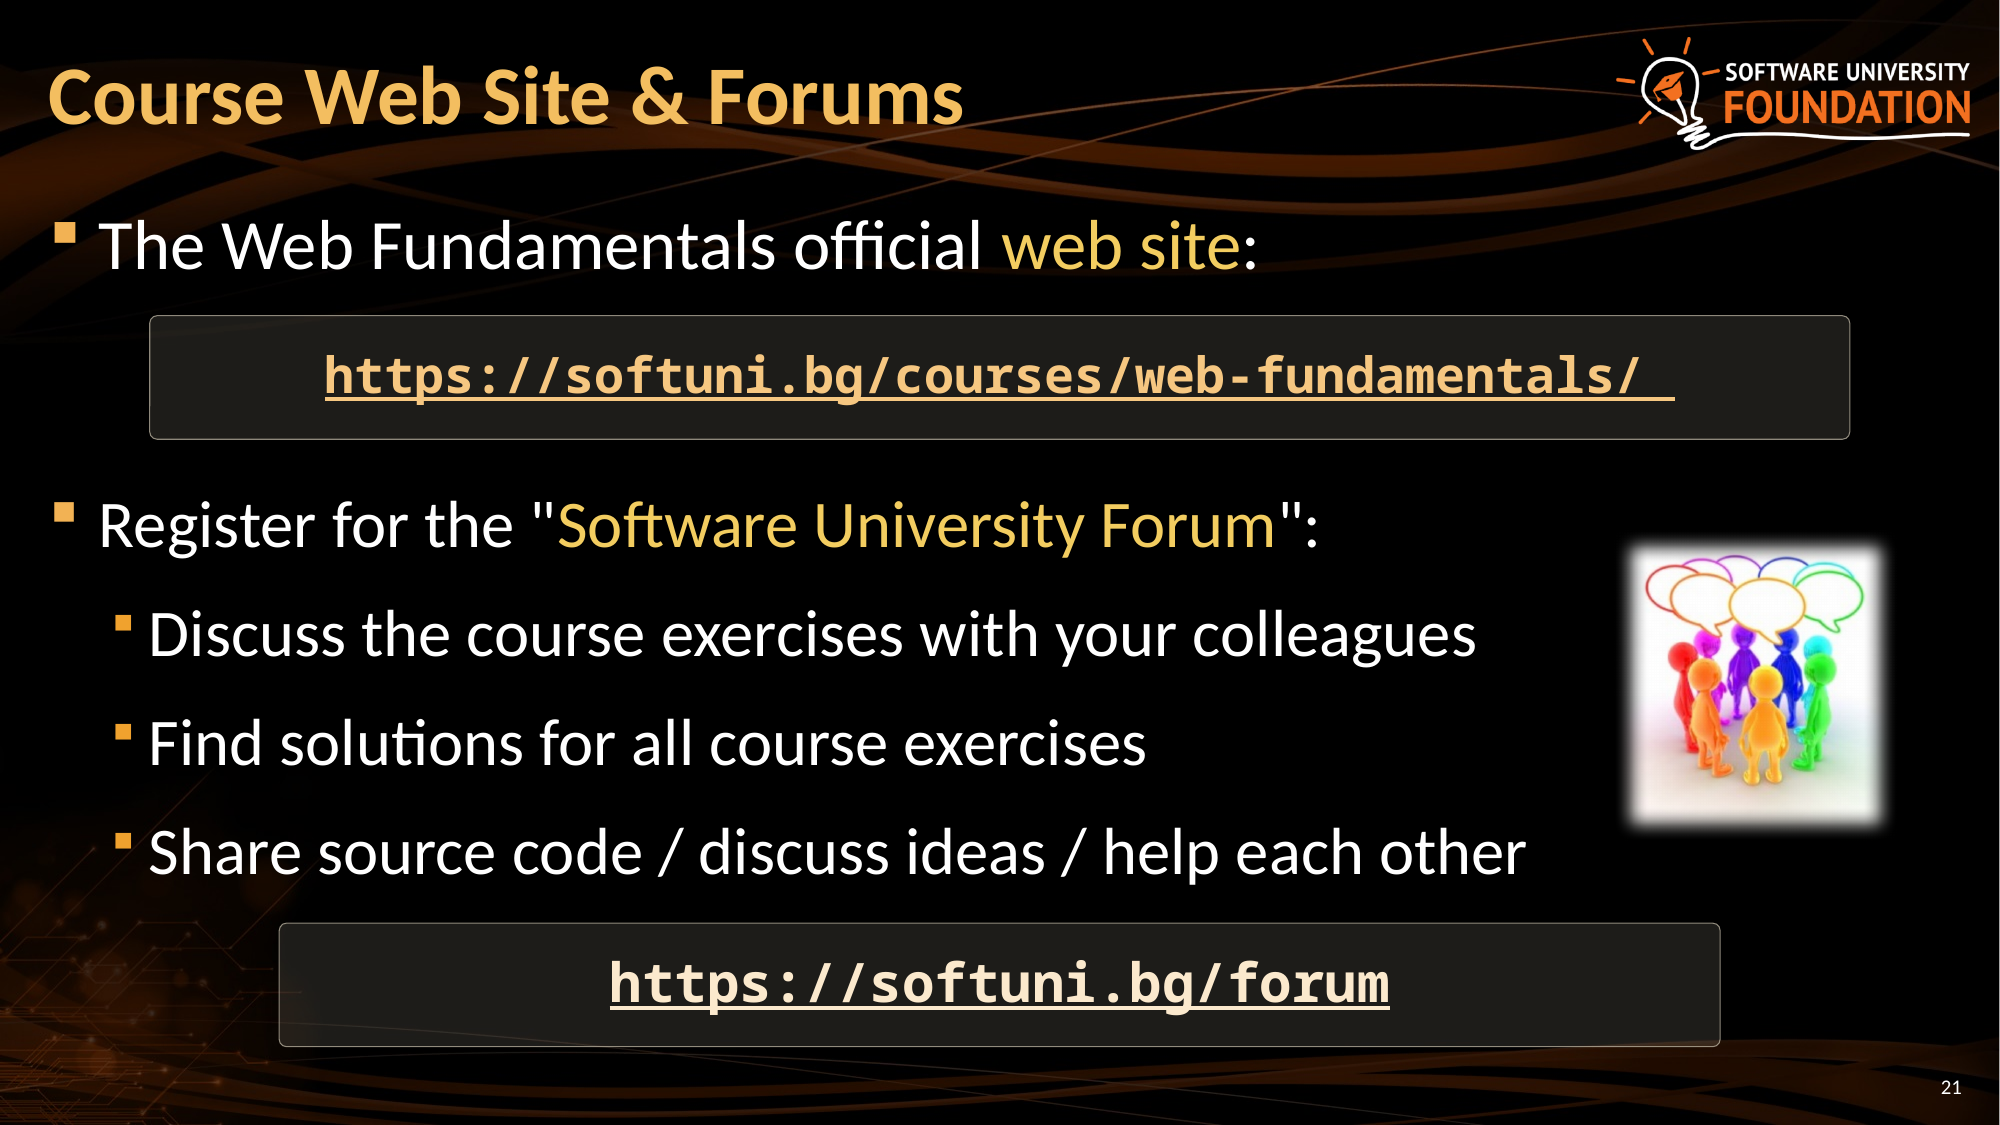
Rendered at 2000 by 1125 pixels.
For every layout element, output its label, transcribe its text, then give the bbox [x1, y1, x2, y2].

text_box https://softuni.bg/courses/web-fundamentals/ [149, 315, 1850, 440]
title Course Web Site & Forums [30, 6, 1602, 189]
text_box https://softuni.bg/forum [279, 923, 1721, 1047]
picture [0, 0, 2000, 1125]
list The Web Fundamentals official web site: Register for the "Software University Forum": Discuss the course exercises with your colleagues Find solutions for all course exercises Share source code / discuss ideas / help each other [31, 188, 1968, 1103]
